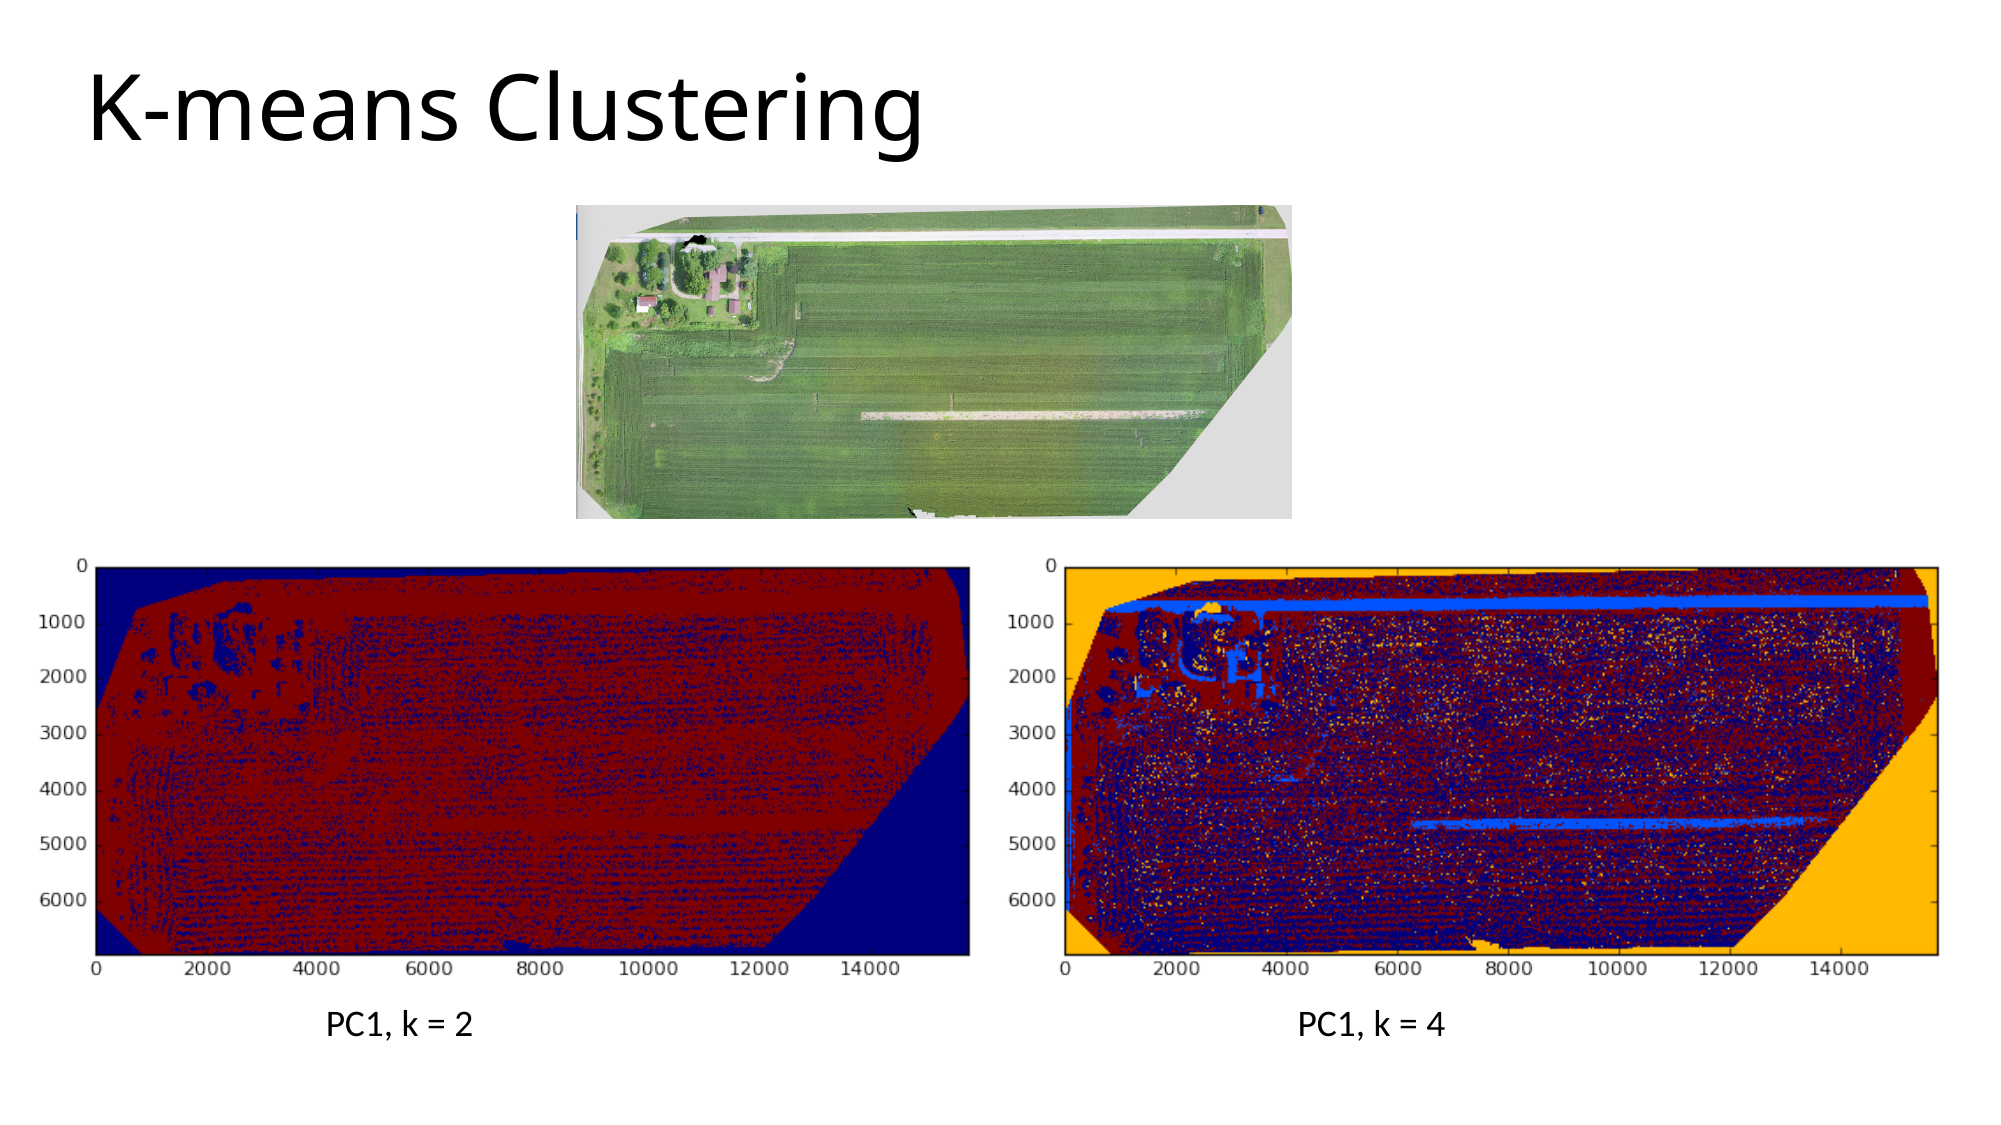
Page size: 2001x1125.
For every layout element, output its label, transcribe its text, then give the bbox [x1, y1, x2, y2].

picture [0, 205, 2000, 1125]
title K-means Clustering [70, 1, 1796, 212]
